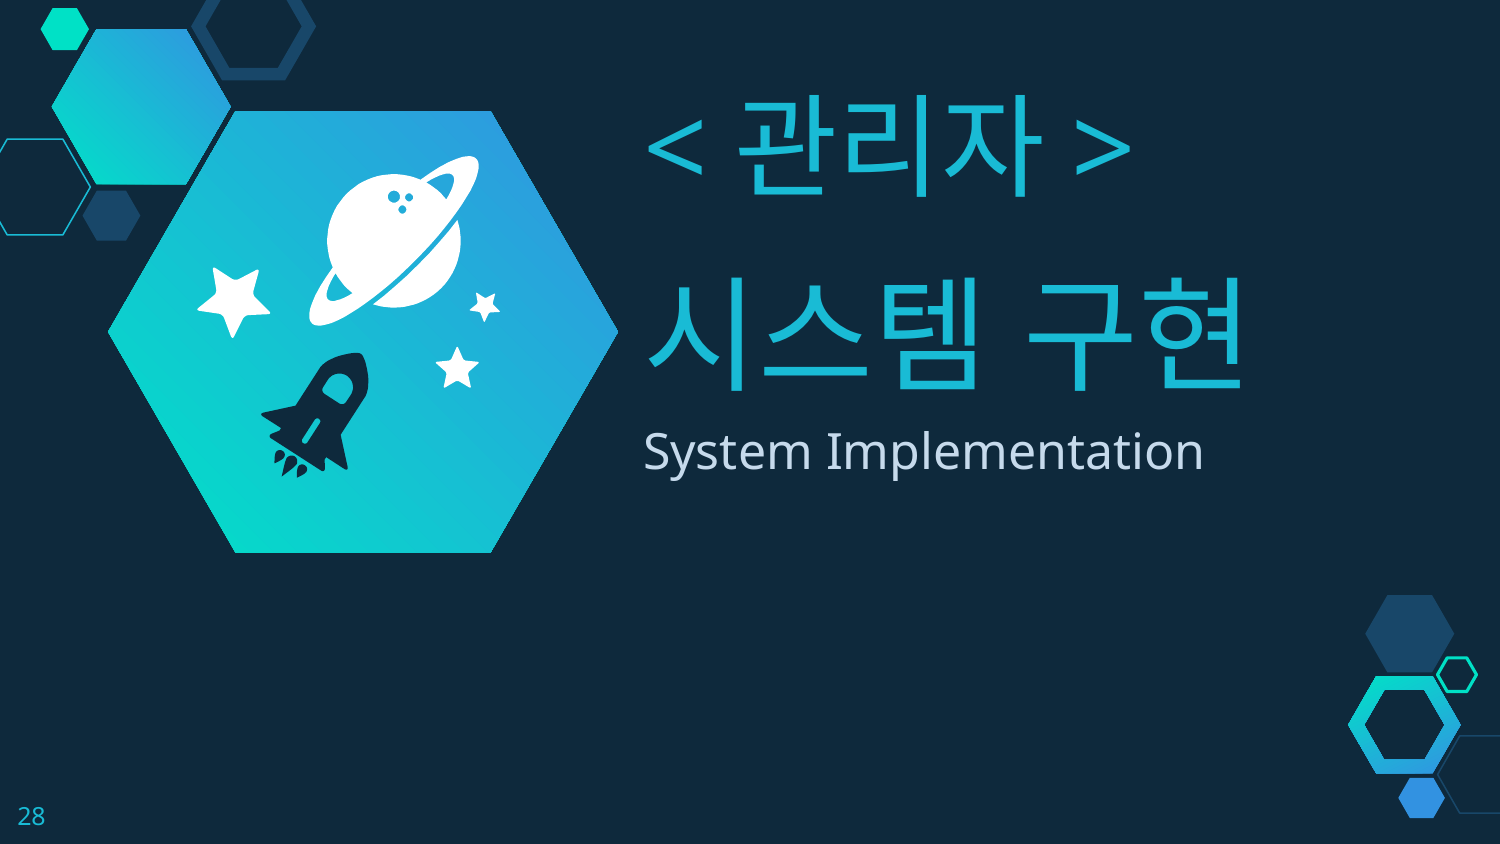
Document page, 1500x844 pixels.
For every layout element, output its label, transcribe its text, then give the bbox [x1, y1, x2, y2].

title 시스템 구현 [628, 252, 1480, 433]
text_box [263, 360, 377, 475]
text_box [483, 293, 500, 322]
subtitle System Implementation [628, 404, 1339, 534]
text_box [435, 346, 479, 388]
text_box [309, 155, 479, 326]
text_box [108, 111, 618, 553]
slide_number 28 [2, 785, 93, 844]
text_box [197, 267, 271, 338]
text_box <관리자> [628, 61, 1480, 252]
